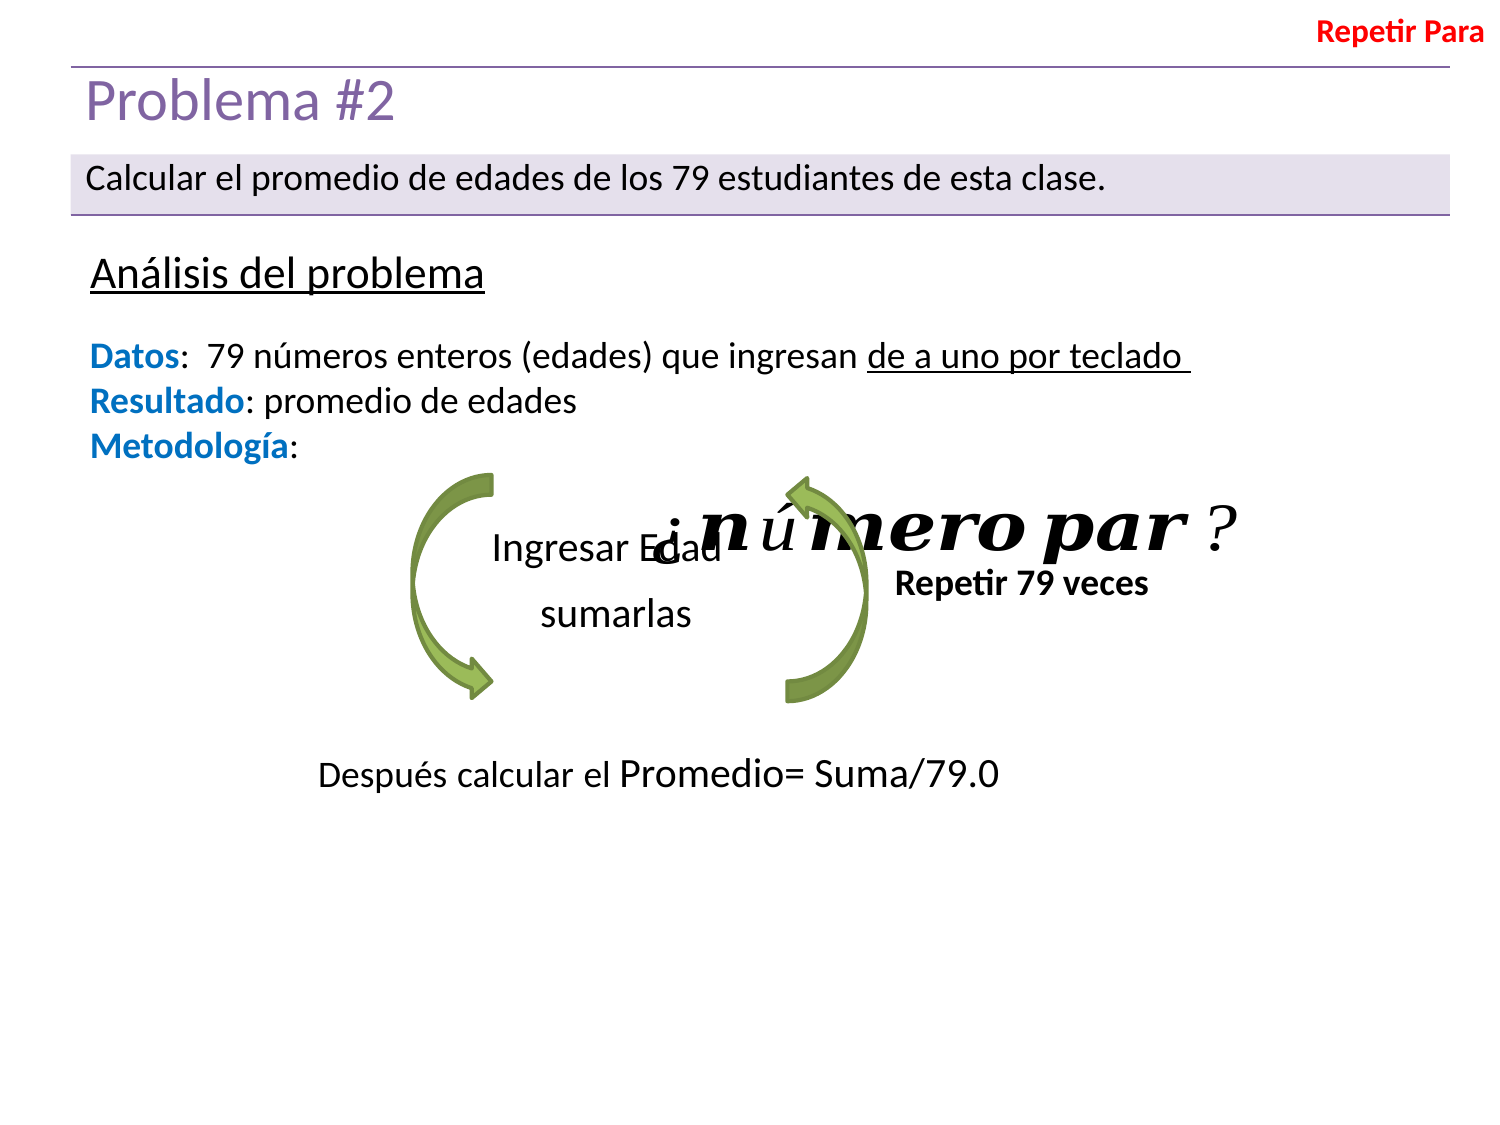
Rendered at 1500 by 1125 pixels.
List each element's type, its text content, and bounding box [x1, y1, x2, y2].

text_box Ingresar Edad [476, 512, 738, 578]
text_box Después calcular el Promedio= Suma/79.0 [303, 738, 1015, 804]
text_box sumarlas [525, 578, 707, 643]
text_box Repetir Para [1275, 1, 1500, 56]
table_header Problema #2 [71, 68, 1450, 154]
table_cell Calcular el promedio de edades de los 79 estudiantes de esta clase. [71, 154, 1450, 214]
text_box Datos: 79 números enteros (edades) que ingresan de a uno por teclado Resultado: promedio de edades Metodología: [75, 323, 1309, 474]
text_box [785, 476, 869, 704]
text_box Análisis del problema [74, 216, 536, 328]
text_box [410, 474, 494, 700]
text_box Repetir 79 veces [880, 550, 1165, 611]
